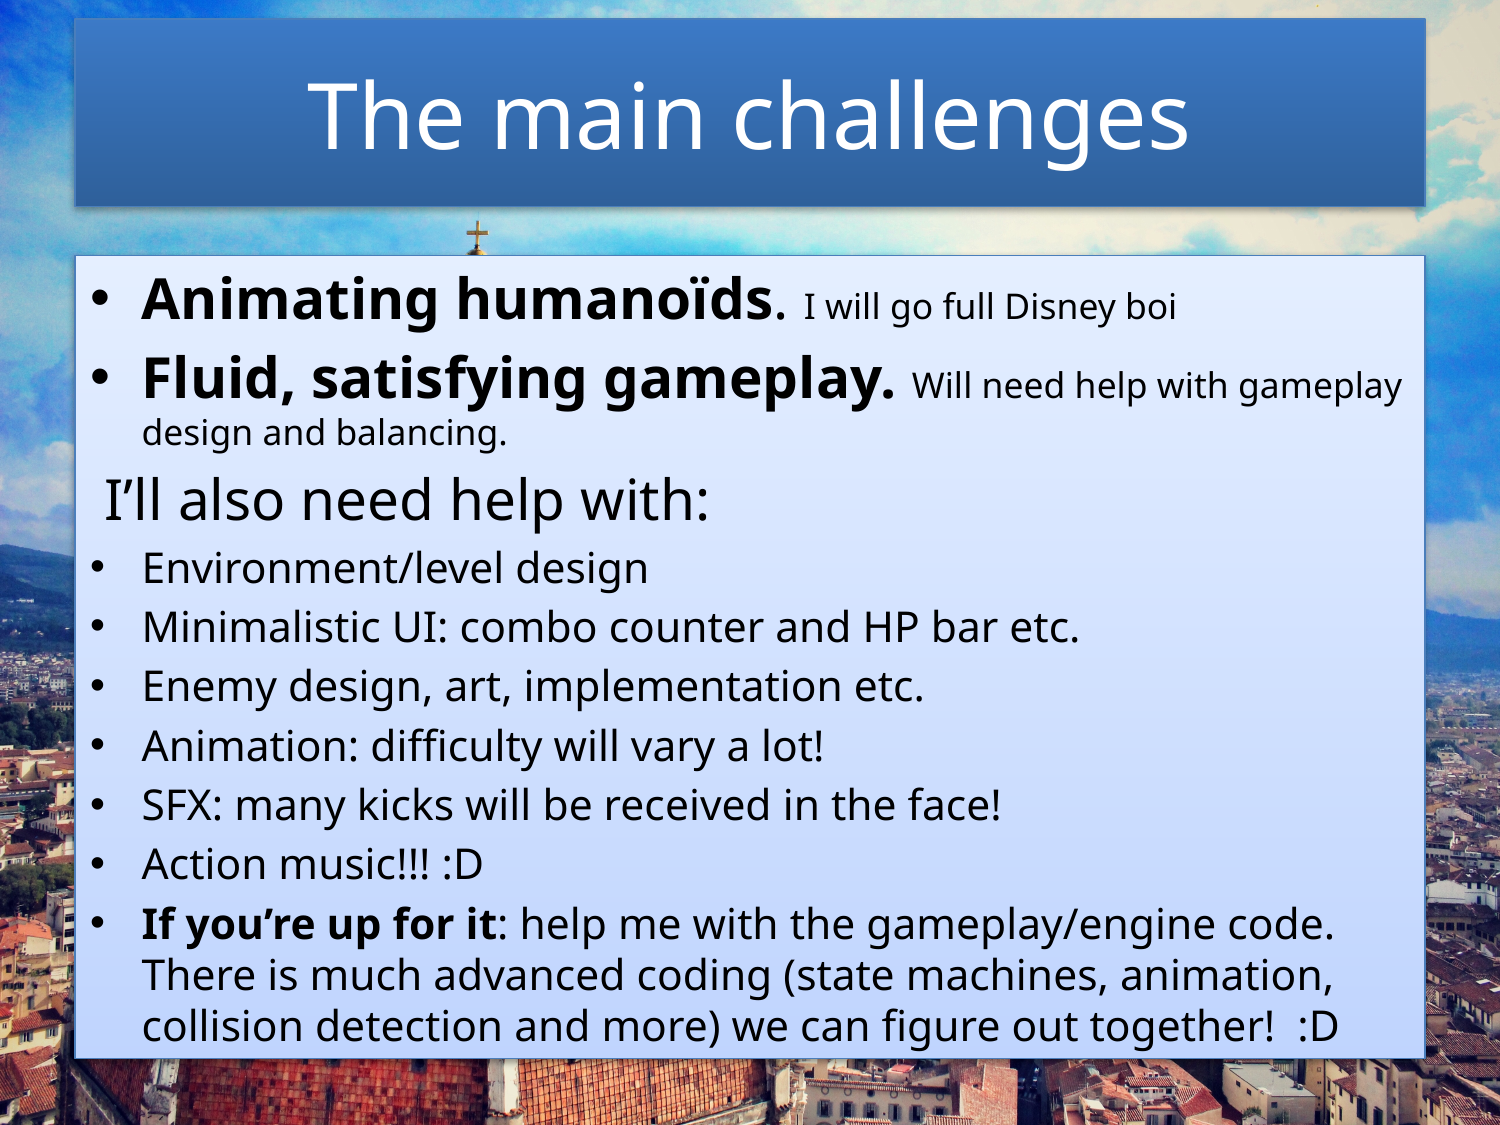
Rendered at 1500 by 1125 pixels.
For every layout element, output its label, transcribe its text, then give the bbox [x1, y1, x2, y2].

picture [0, 0, 1500, 1125]
title The main challenges [74, 18, 1426, 207]
list Animating humanoïds. I will go full Disney boi Fluid, satisfying gameplay. Will need help with gameplay design and balancing. I’ll also need help with: Environment/level design Minimalistic UI: combo counter and HP bar etc. Enemy design, art, implementation etc. Animation: difficulty will vary a lot! SFX: many kicks will be received in the face! Action music!!! :D If you’re up for it: help me with the gameplay/engine code. There is much advanced coding (state machines, animation, collision detection and more) we can figure out together! :D [74, 255, 1426, 1059]
